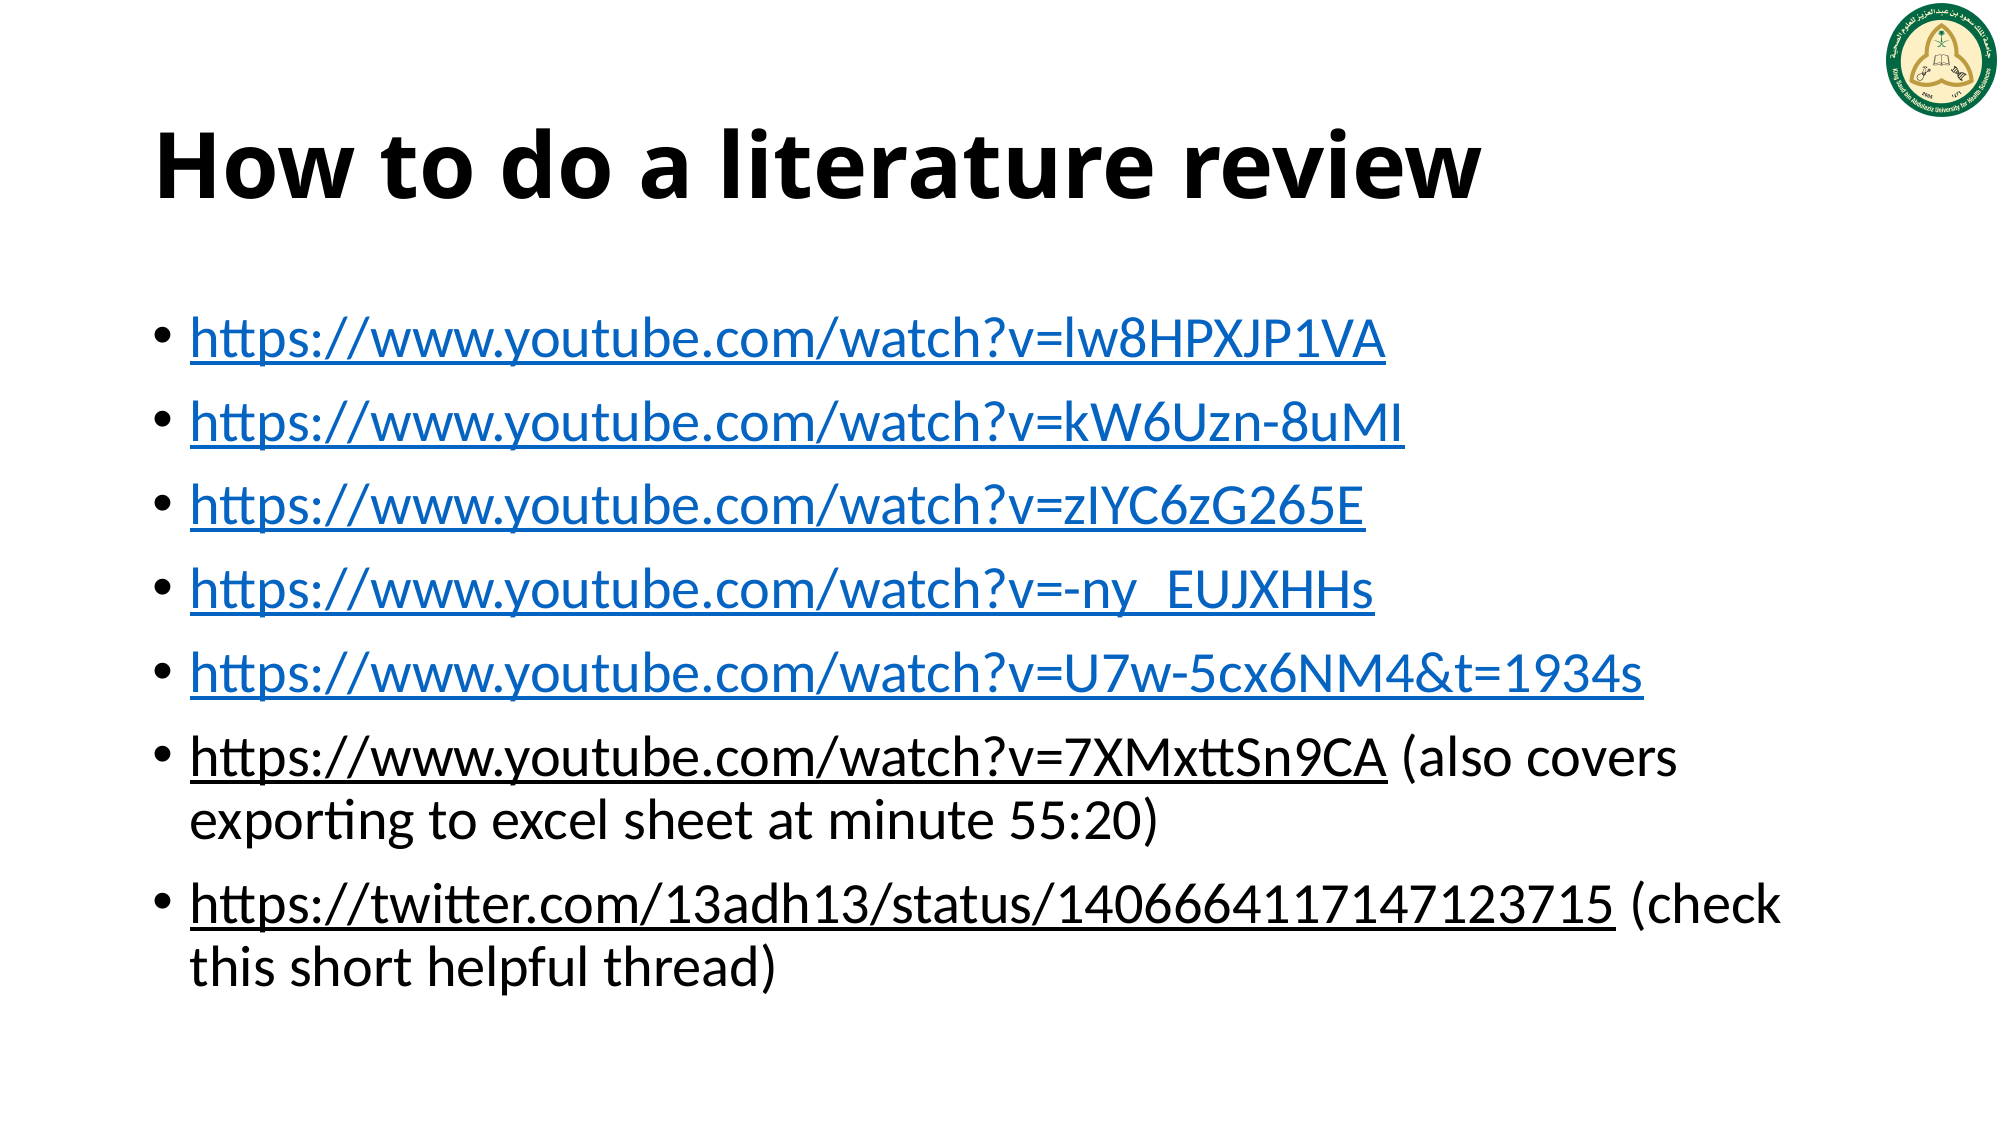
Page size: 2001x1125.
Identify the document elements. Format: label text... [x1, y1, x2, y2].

picture [1886, 3, 1997, 117]
list https://www.youtube.com/watch?v=lw8HPXJP1VA https://www.youtube.com/watch?v=kW6Uzn-8uMI https://www.youtube.com/watch?v=zIYC6zG265E https://www.youtube.com/watch?v=-ny_EUJXHHs https://www.youtube.com/watch?v=U7w-5cx6NM4&t=1934s https://www.youtube.com/watch?v=7XMxttSn9CA (also covers exporting to excel sheet at minute 55:20) https://twitter.com/13adh13/status/1406664117147123715 (check this short helpful thread) [137, 299, 1863, 1014]
title How to do a literature review [137, 59, 1863, 278]
